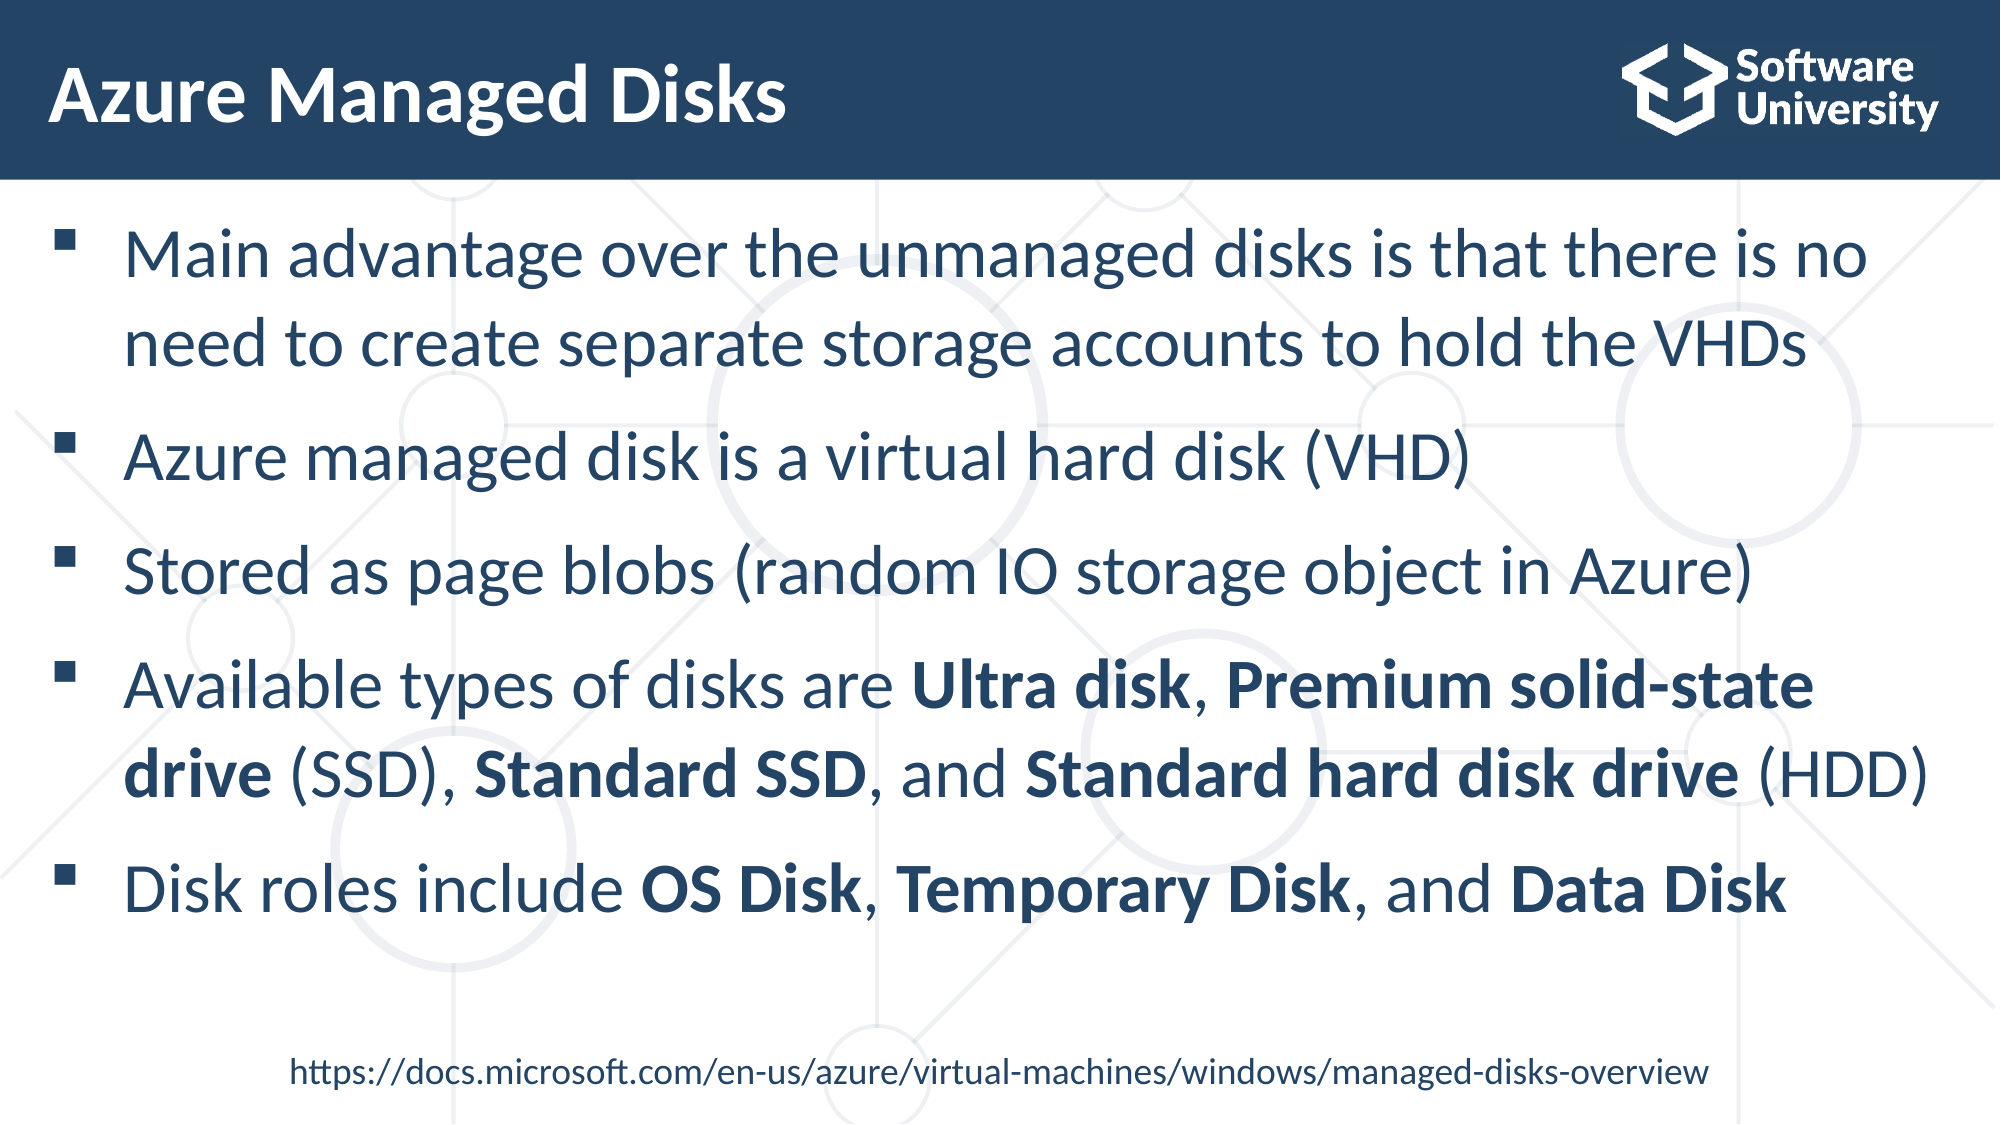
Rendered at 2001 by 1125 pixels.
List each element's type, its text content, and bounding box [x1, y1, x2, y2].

picture [1622, 43, 1939, 136]
list Main advantage over the unmanaged disks is that there is no need to create separate storage accounts to hold the VHDs Azure managed disk is a virtual hard disk (VHD) Stored as page blobs (random IO storage object in Azure) Available types of disks are Ultra disk, Premium solid-state drive (SSD), Standard SSD, and Standard hard disk drive (HDD) Disk roles include OS Disk, Temporary Disk, and Data Disk [31, 196, 1970, 1025]
text_box https://docs.microsoft.com/en-us/azure/virtual-machines/windows/managed-disks-overview [0, 1025, 2000, 1111]
title Azure Managed Disks [31, 16, 1591, 162]
